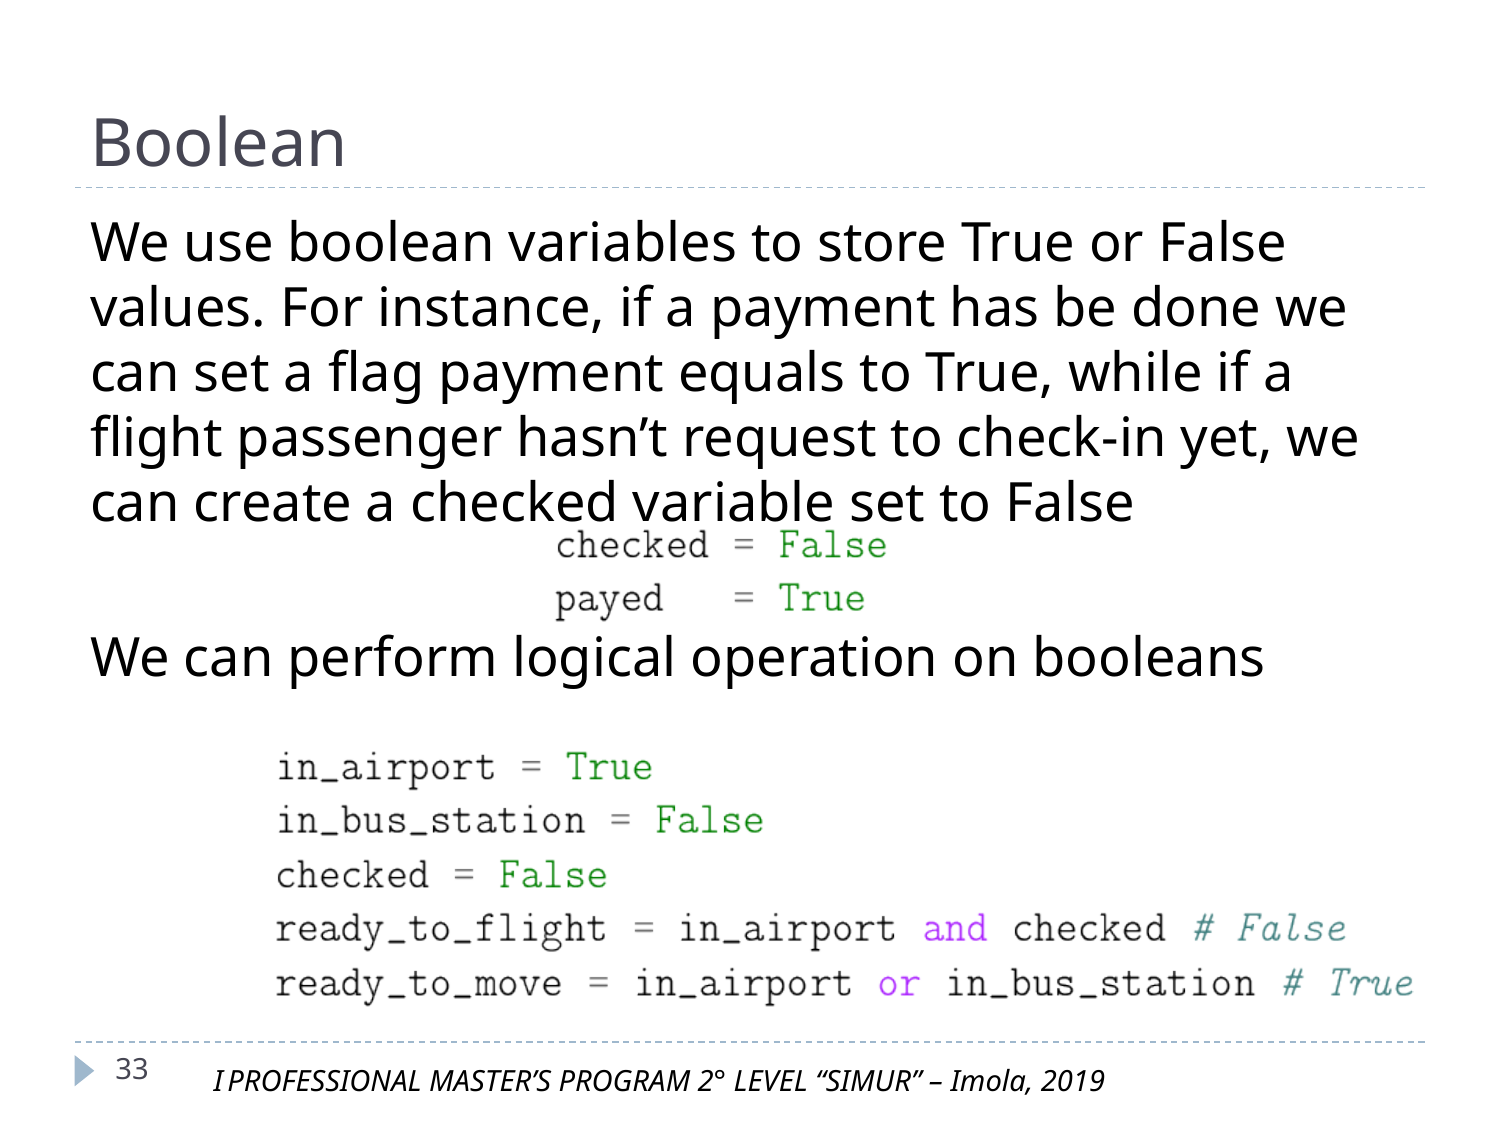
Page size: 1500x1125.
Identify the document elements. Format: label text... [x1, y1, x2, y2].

slide_number ‹#› [100, 1042, 209, 1103]
list We use boolean variables to store True or False values. For instance, if a payment has be done we can set a flag payment equals to True, while if a flight passenger hasn’t request to check-in yet, we can create a checked variable set to False We can perform logical operation on booleans [75, 200, 1425, 1026]
title Boolean [75, 24, 1425, 188]
picture [214, 514, 1414, 1125]
